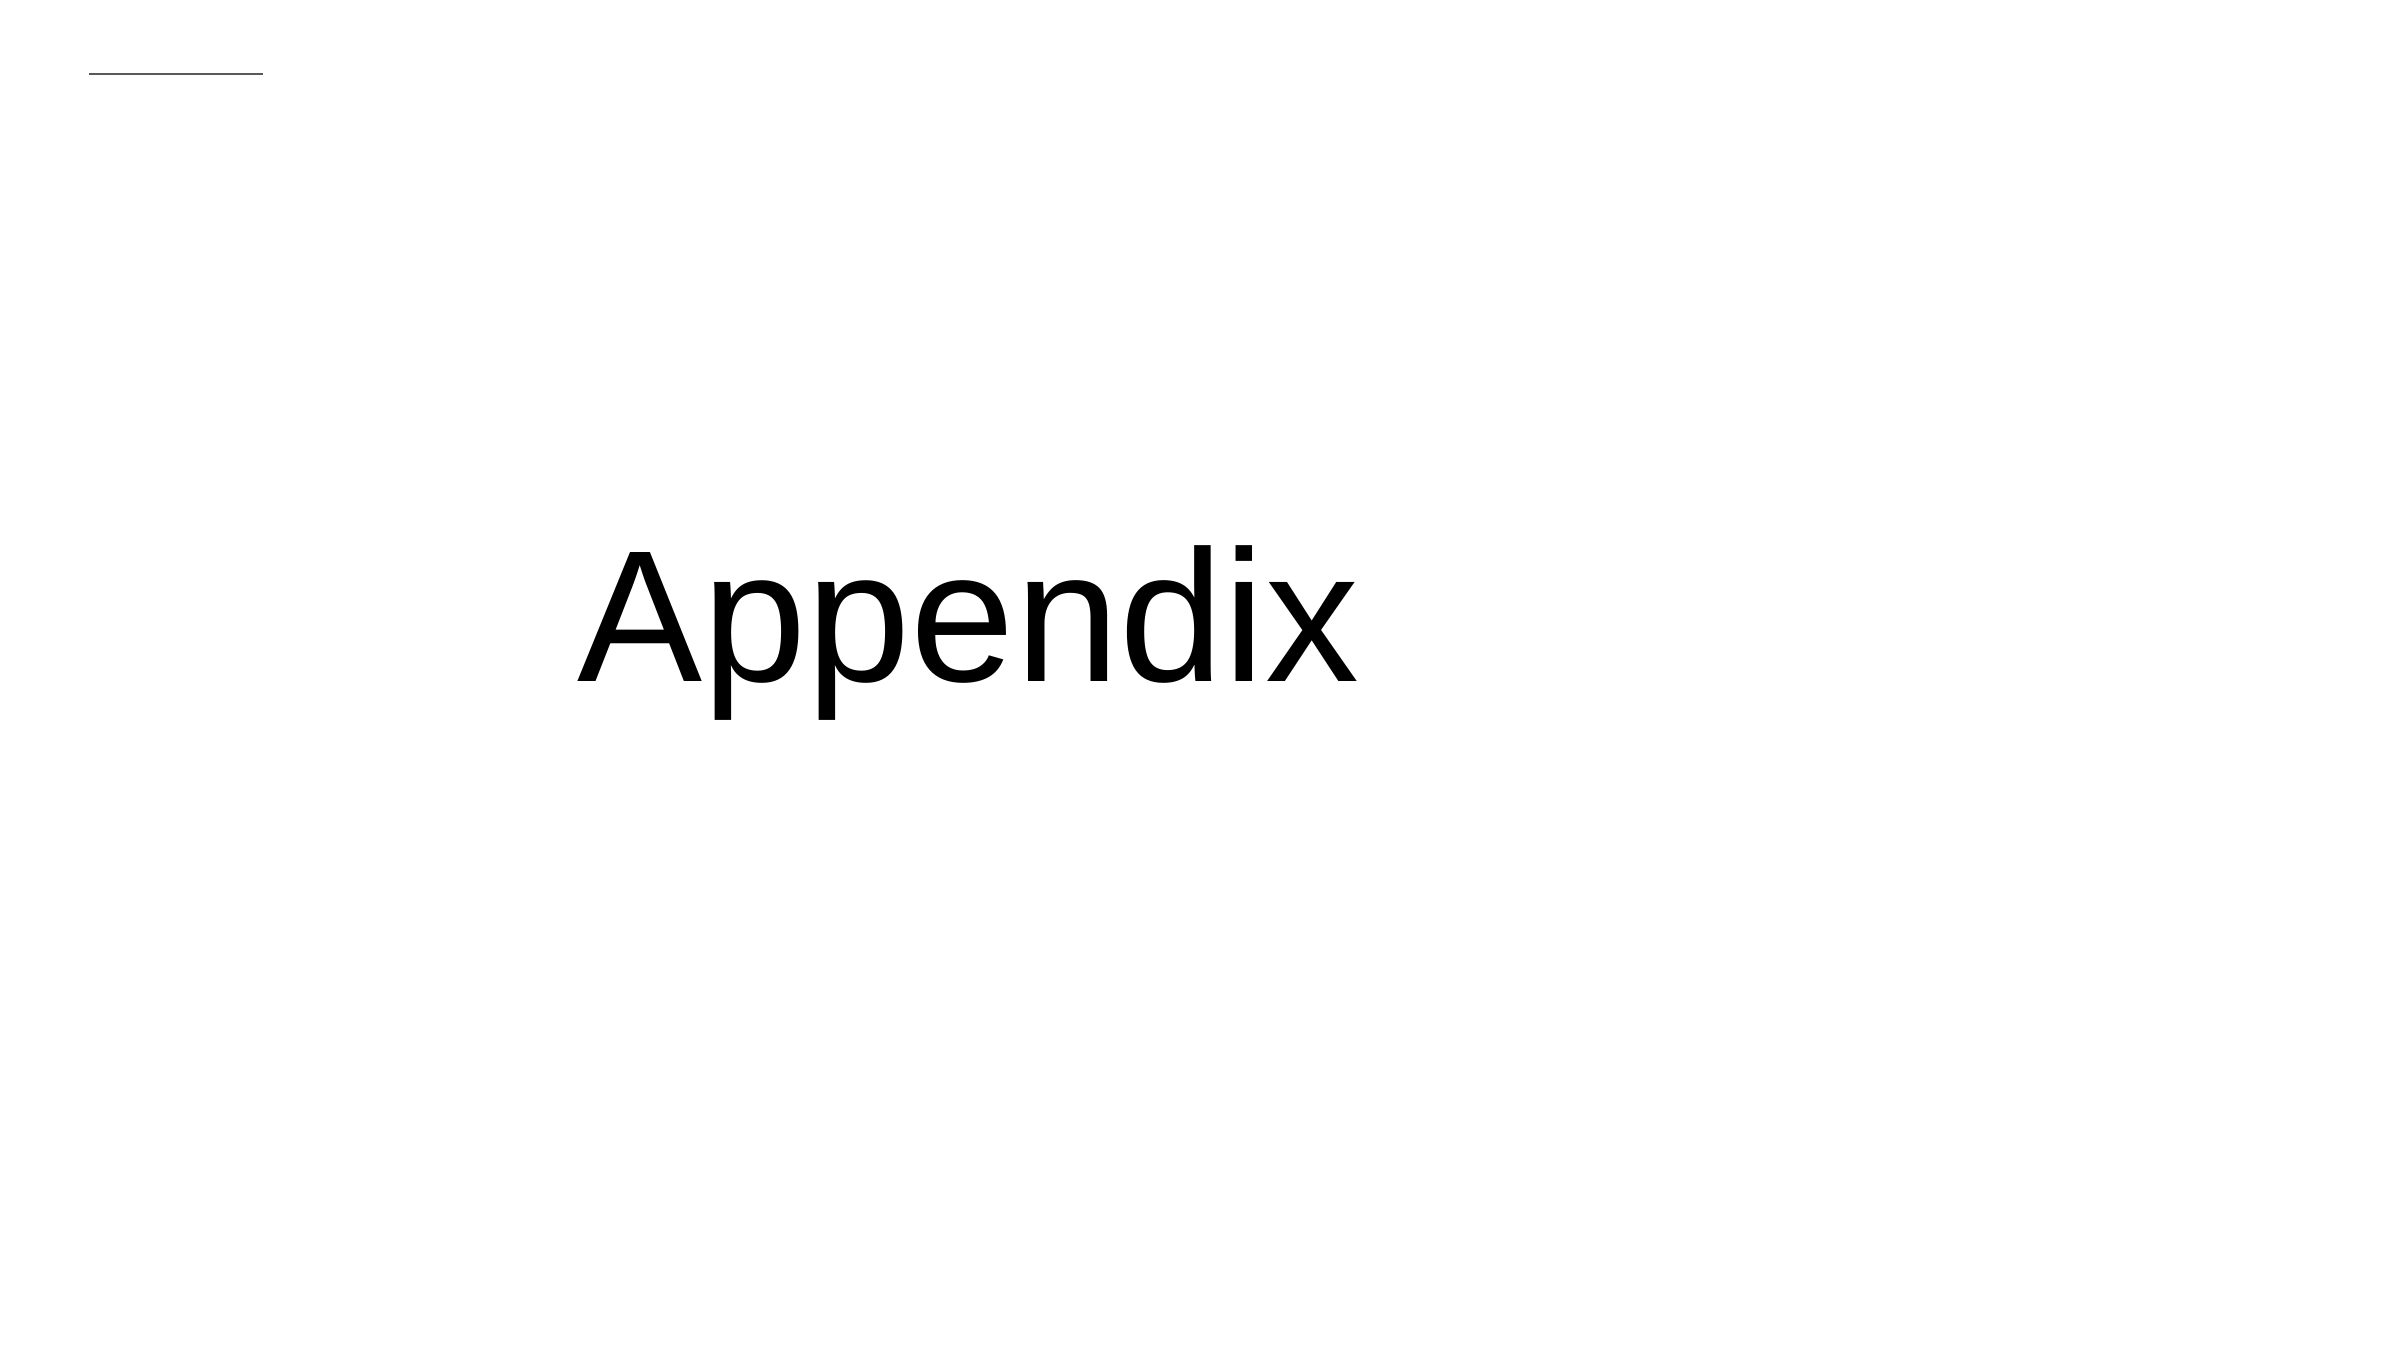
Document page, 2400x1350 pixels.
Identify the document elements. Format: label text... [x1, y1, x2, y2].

title Appendix [577, 431, 1626, 782]
